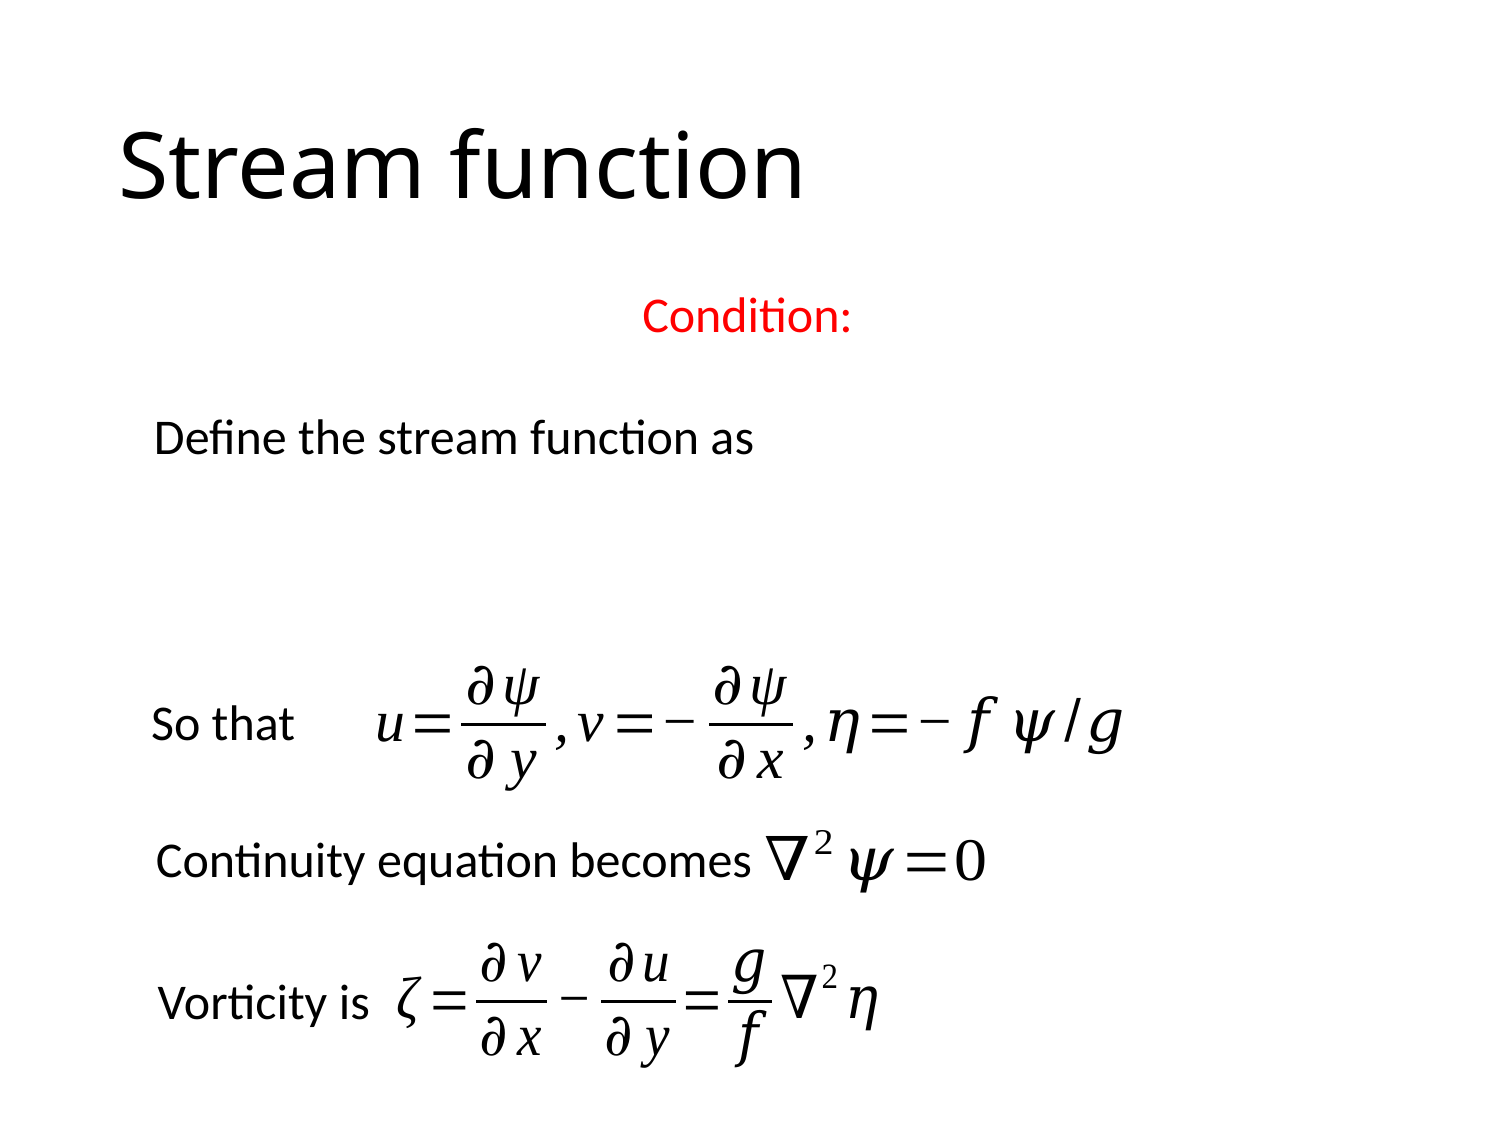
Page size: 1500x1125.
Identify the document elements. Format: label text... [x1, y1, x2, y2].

text_box Vorticity is [142, 961, 385, 1037]
title Stream function [103, 59, 1397, 278]
text_box Continuity equation becomes [141, 819, 768, 895]
text_box So that [136, 682, 310, 758]
text_box Define the stream function as [139, 396, 770, 472]
